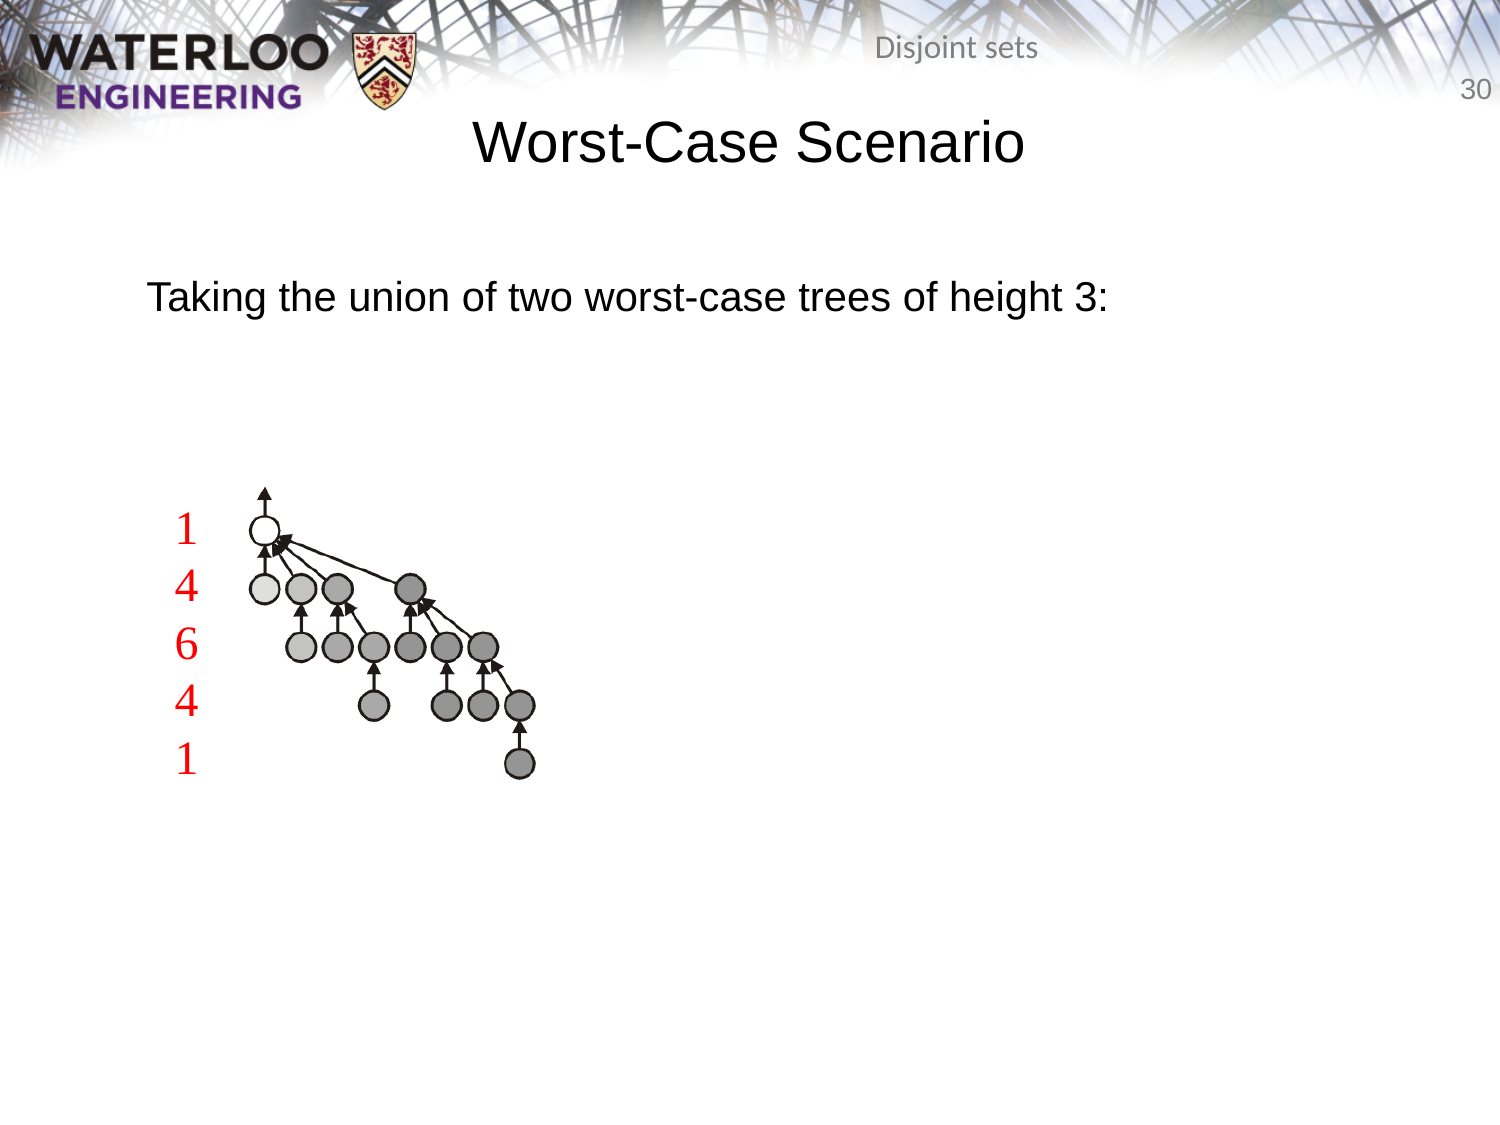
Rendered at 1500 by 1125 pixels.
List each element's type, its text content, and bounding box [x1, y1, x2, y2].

title Worst-Case Scenario [74, 44, 1426, 233]
picture [0, 0, 1500, 1125]
list Taking the union of two worst-case trees of height 3: [74, 262, 1426, 1006]
text_box 1 4 6 4 1 [135, 489, 214, 792]
